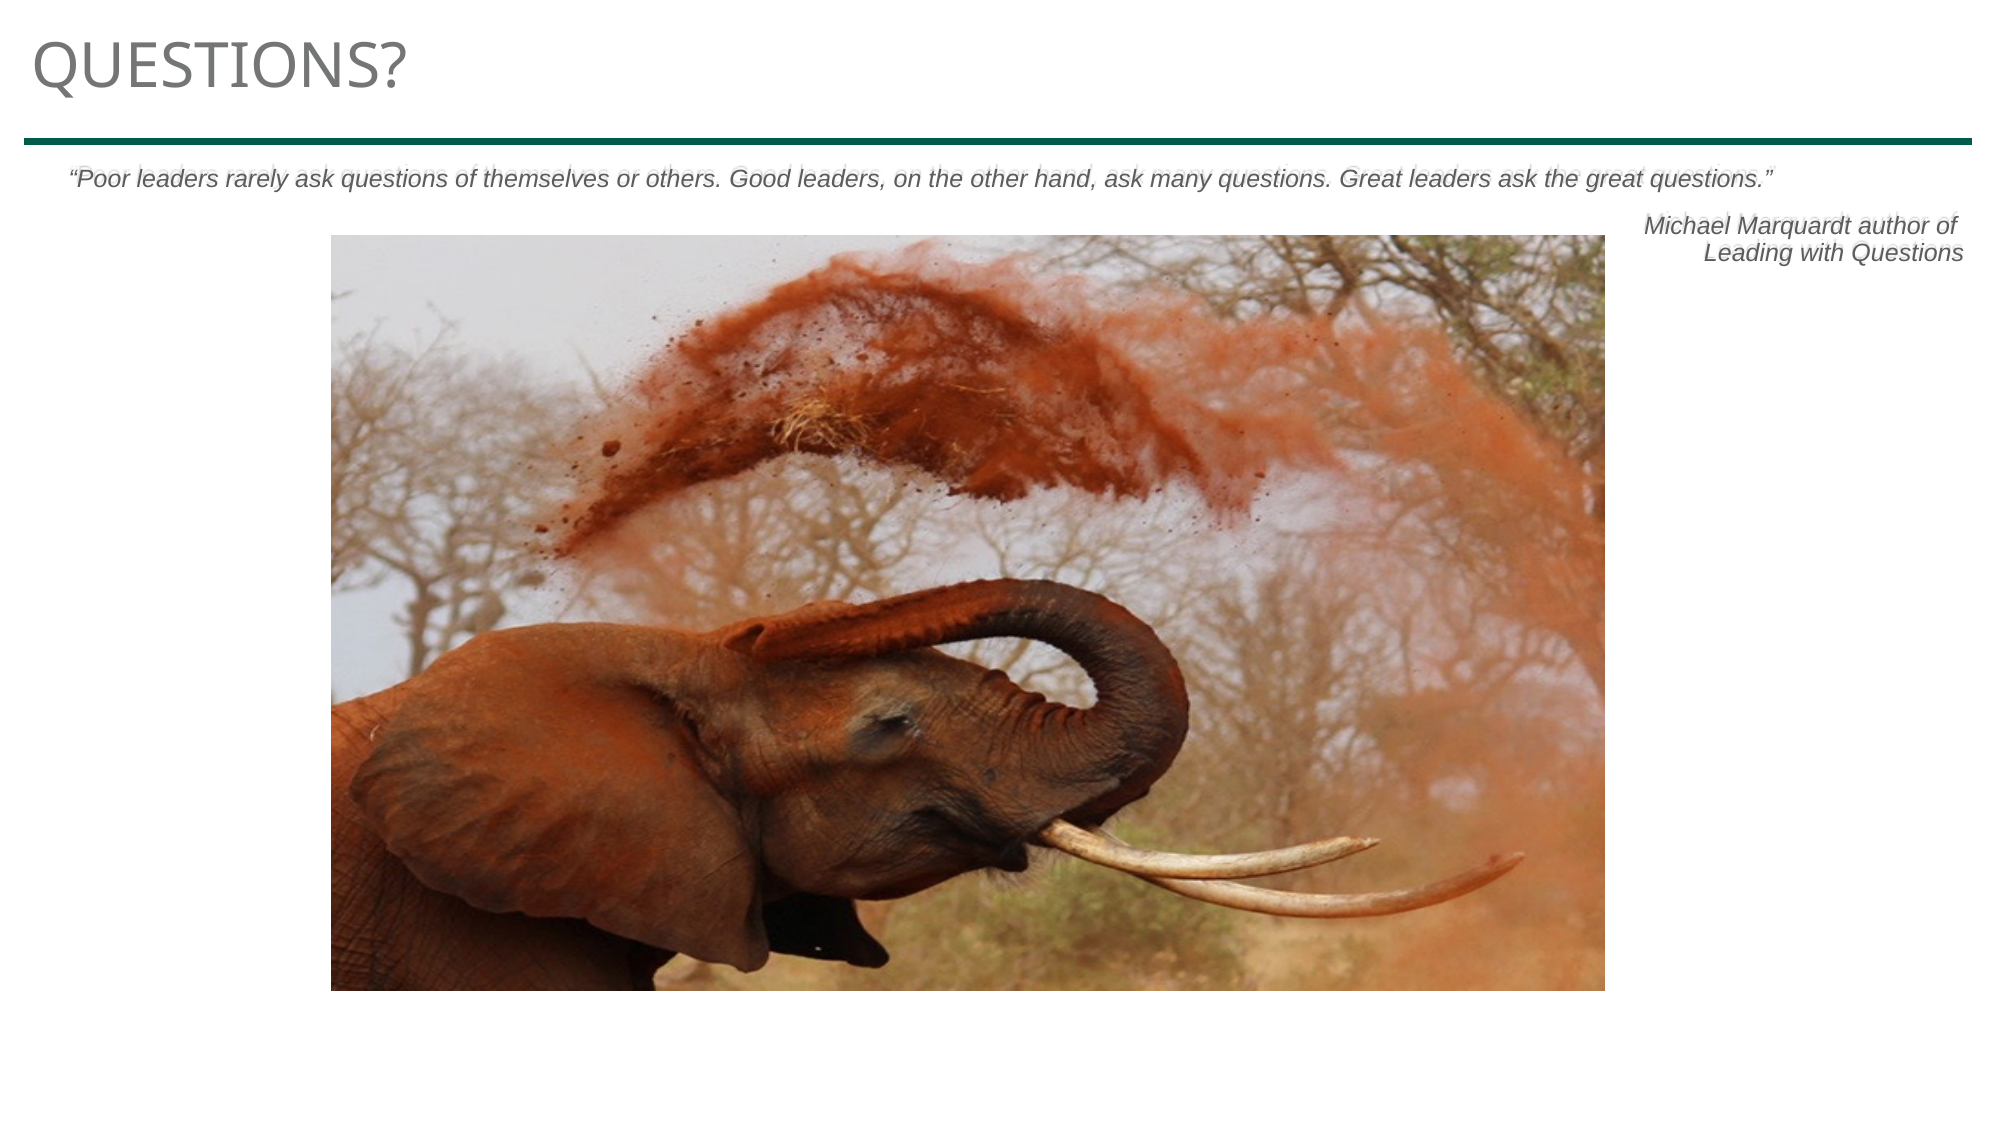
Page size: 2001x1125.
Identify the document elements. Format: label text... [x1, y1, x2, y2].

title Questions? [23, 8, 1973, 128]
list “Poor leaders rarely ask questions of themselves or others. Good leaders, on the other hand, ask many questions. Great leaders ask the great questions.” Michael Marquardt author of Leading with Questions [23, 157, 1973, 1009]
picture [331, 235, 1606, 991]
